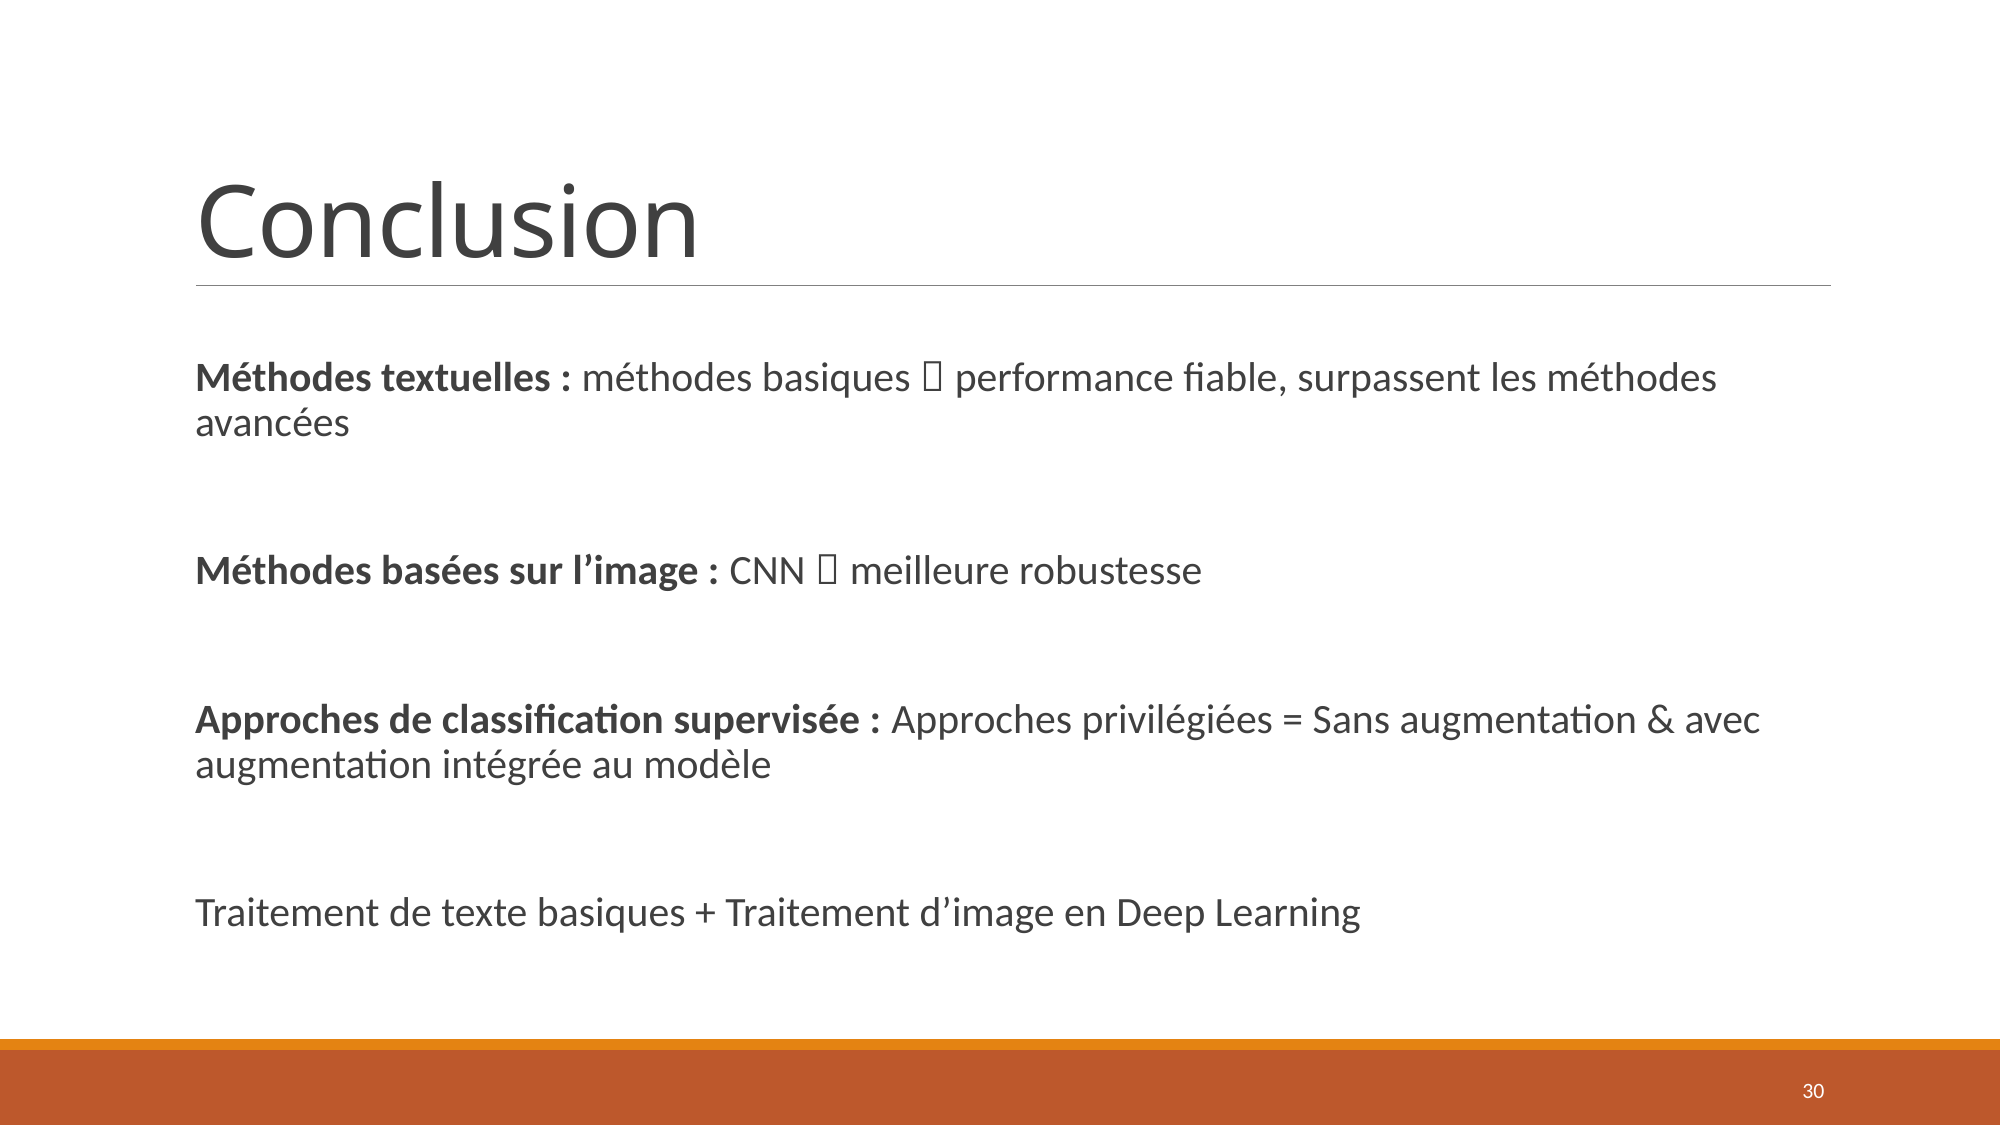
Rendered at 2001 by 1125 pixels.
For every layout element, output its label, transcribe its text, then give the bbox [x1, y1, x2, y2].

list Méthodes textuelles : méthodes basiques  performance fiable, surpassent les méthodes avancées Méthodes basées sur l’image : CNN  meilleure robustesse Approches de classification supervisée : Approches privilégiées = Sans augmentation & avec augmentation intégrée au modèle Traitement de texte basiques + Traitement d’image en Deep Learning [180, 347, 1830, 1008]
slide_number 30 [1624, 1059, 1840, 1120]
title Conclusion [180, 47, 1830, 285]
